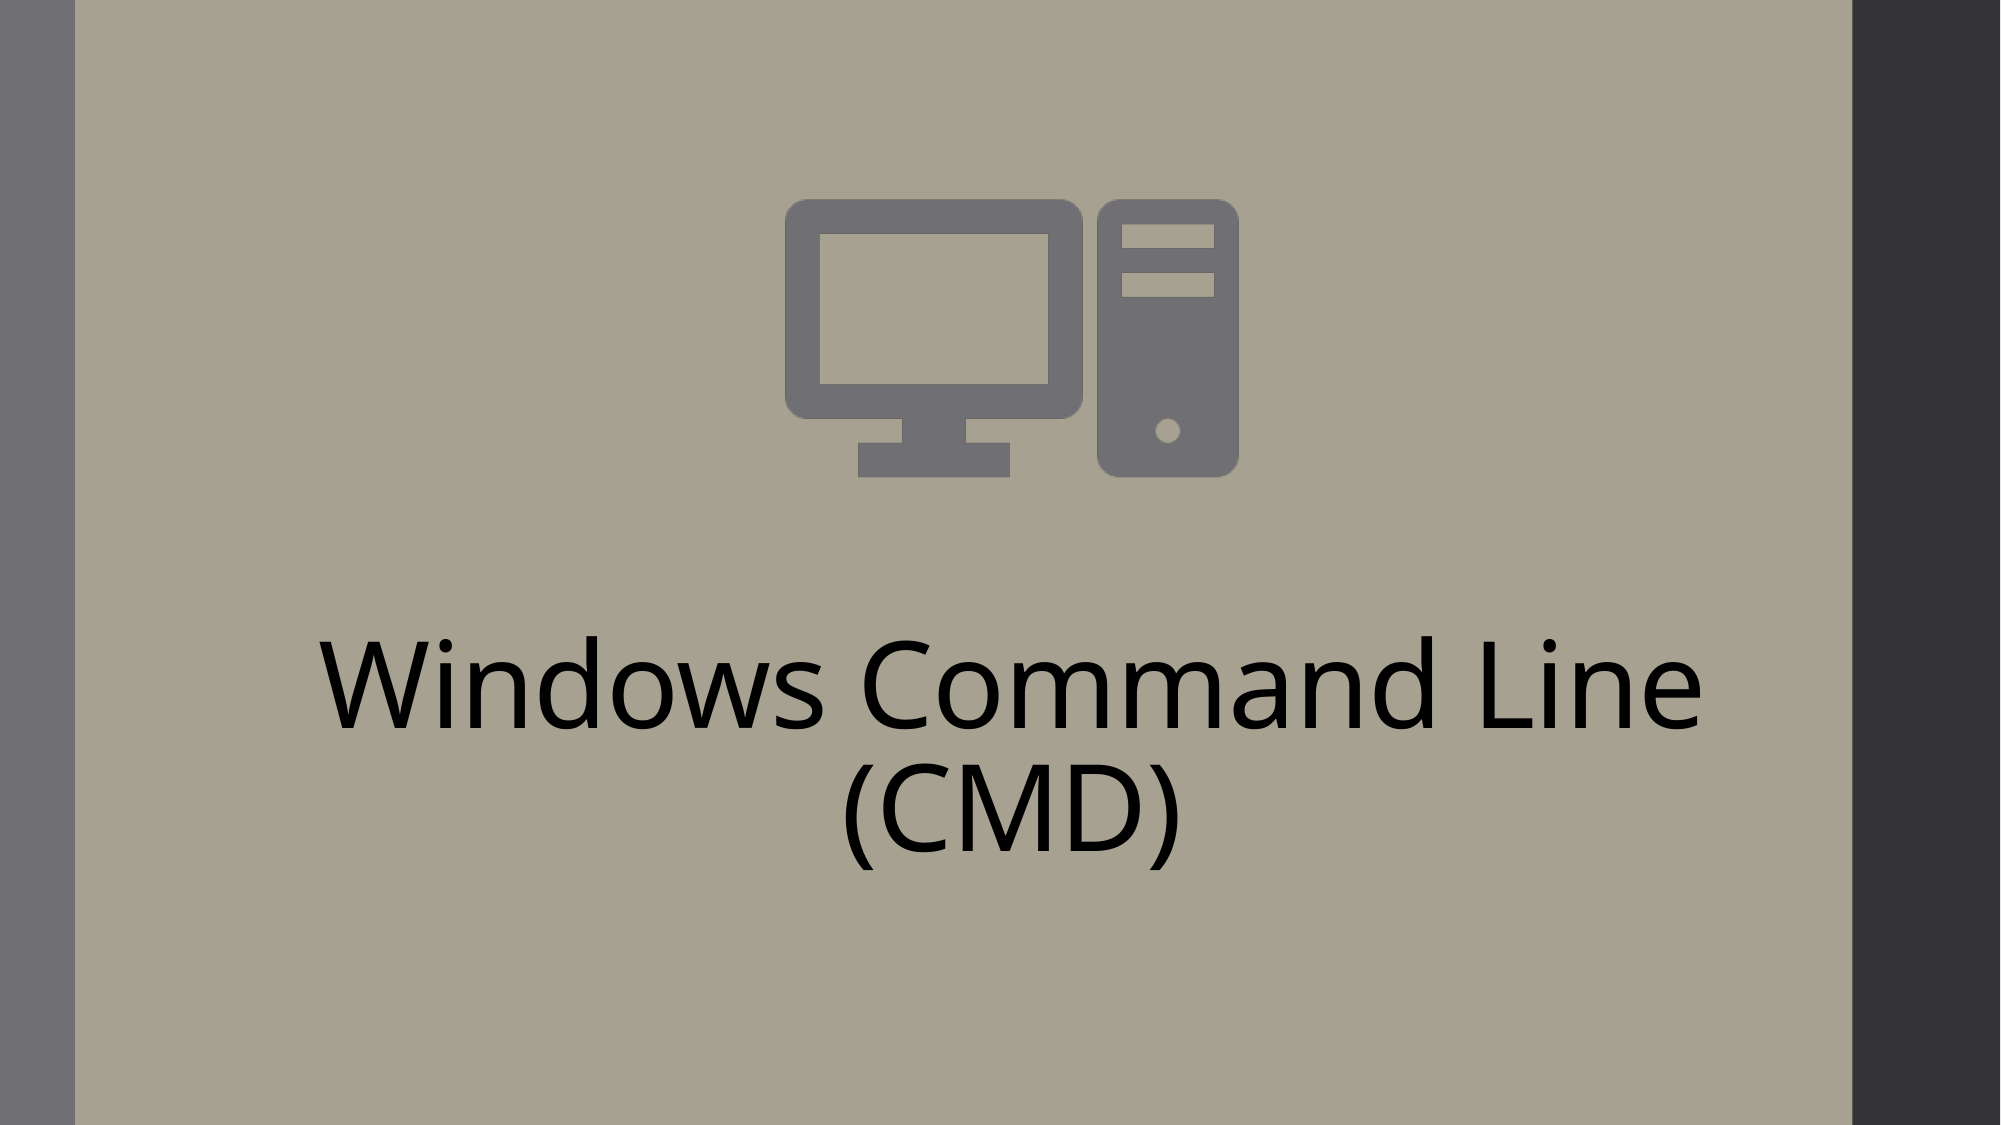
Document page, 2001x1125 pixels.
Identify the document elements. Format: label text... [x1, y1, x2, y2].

text_box [0, 0, 76, 1125]
title Windows Command Line (CMD) [180, 615, 1844, 884]
picture [778, 105, 1246, 572]
